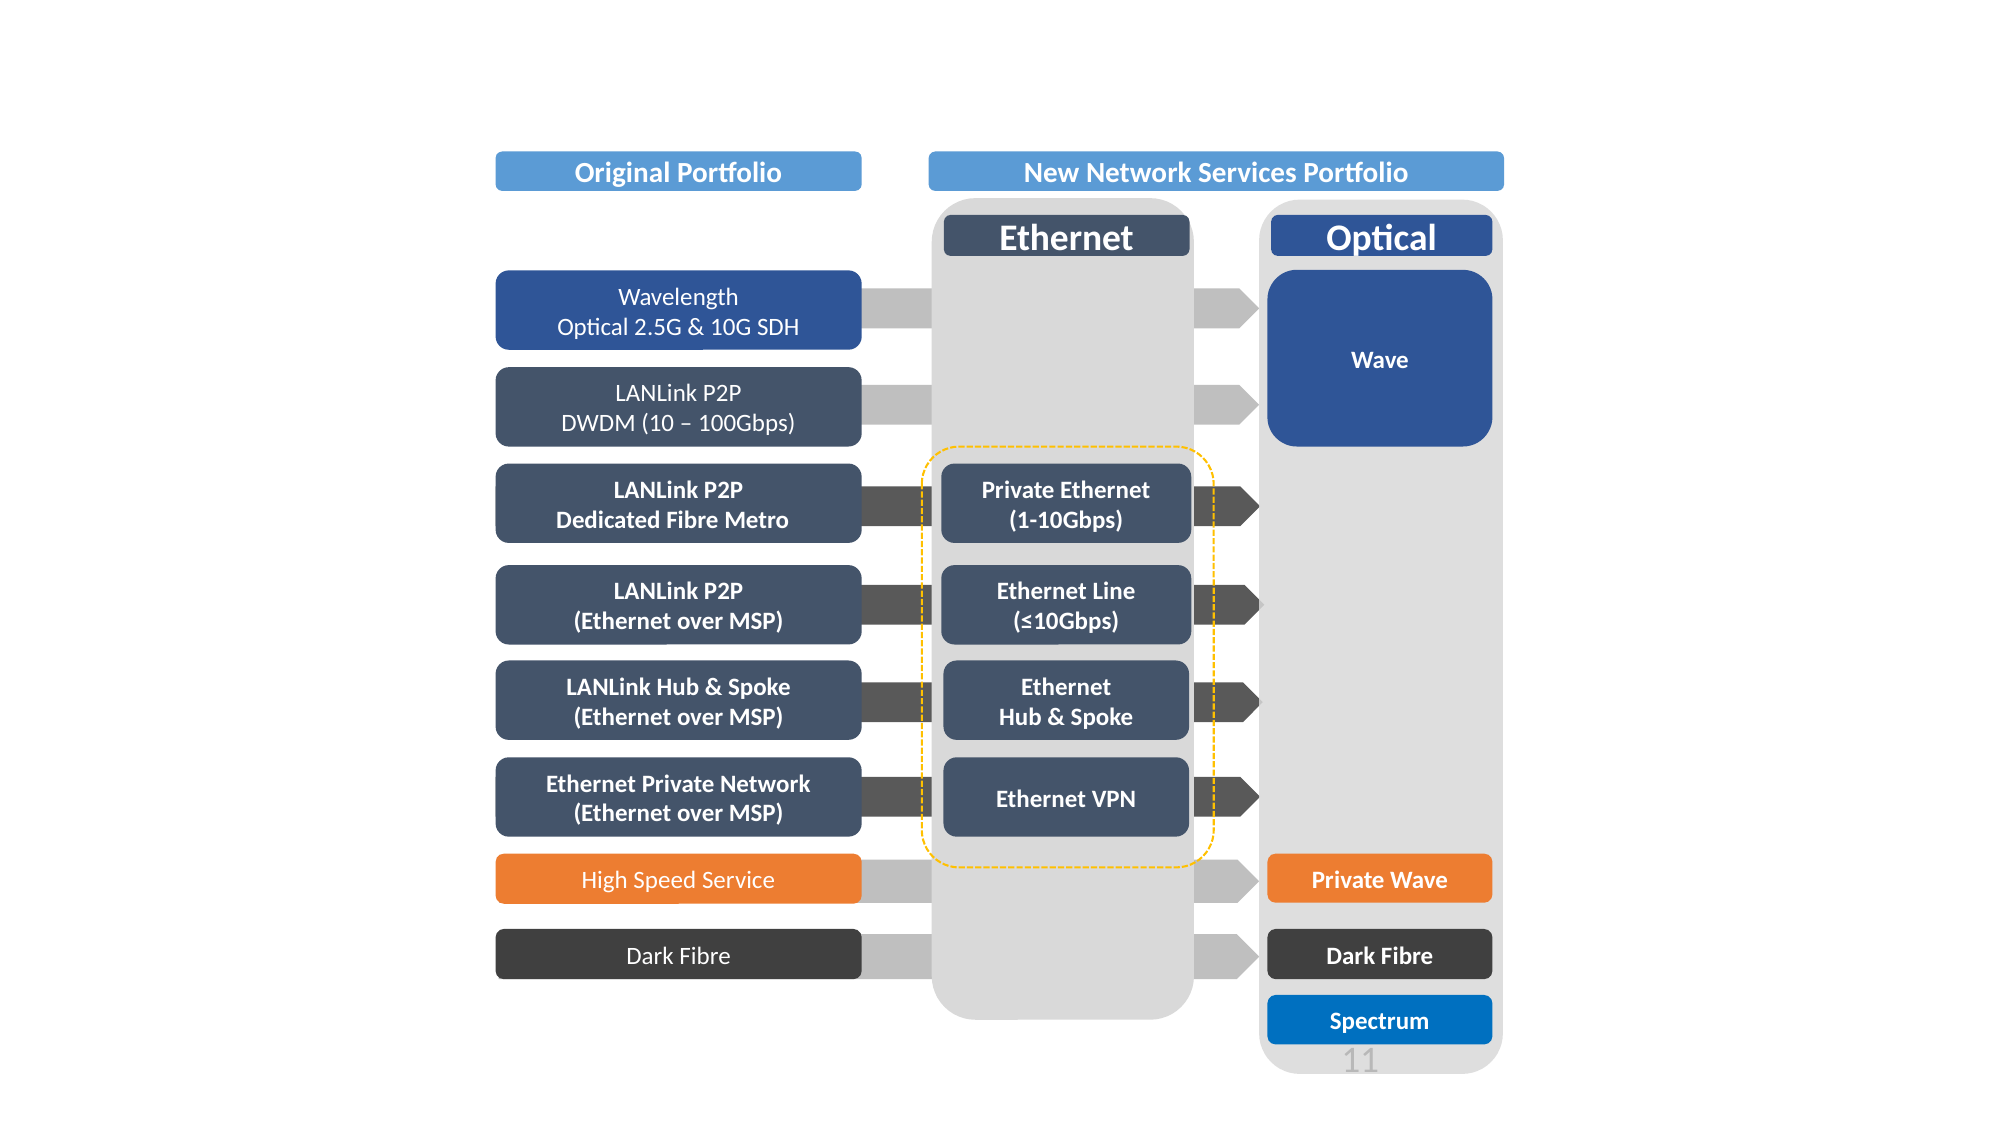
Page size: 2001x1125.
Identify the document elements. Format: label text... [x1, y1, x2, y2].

text_box [930, 197, 1195, 457]
text_box [1214, 485, 1258, 528]
text_box [1196, 858, 1258, 904]
text_box [863, 287, 930, 330]
text_box Original Portfolio [494, 150, 863, 192]
text_box [1214, 583, 1258, 626]
text_box [1195, 933, 1258, 981]
text_box High Speed Service [494, 852, 863, 905]
text_box LANLink P2P DWDM (10 – 100Gbps) [495, 367, 862, 447]
text_box [855, 933, 930, 981]
text_box Dark Fibre [494, 927, 863, 981]
text_box [1195, 287, 1258, 330]
text_box Wave [1266, 268, 1494, 448]
text_box [862, 383, 930, 426]
text_box [1214, 775, 1258, 818]
text_box LANLink Hub & Spoke (Ethernet over MSP) [495, 660, 862, 740]
text_box Dark Fibre [1266, 927, 1494, 981]
text_box New Network Services Portfolio [927, 150, 1506, 192]
text_box [1195, 383, 1258, 426]
text_box [862, 681, 921, 724]
text_box [862, 485, 921, 528]
text_box [859, 858, 930, 904]
text_box LANLink P2P Dedicated Fibre Metro [495, 463, 862, 543]
text_box Private Wave [1266, 852, 1494, 904]
text_box [862, 583, 921, 626]
text_box [1214, 681, 1258, 724]
text_box LANLink P2P (Ethernet over MSP) [495, 565, 862, 645]
text_box [920, 445, 1215, 869]
text_box [930, 857, 1196, 1021]
text_box [1258, 198, 1504, 1075]
text_box Optical [1270, 213, 1494, 257]
text_box [862, 775, 921, 818]
text_box Wavelength Optical 2.5G & 10G SDH [494, 269, 863, 351]
text_box Spectrum [1266, 993, 1494, 1046]
text_box Ethernet Private Network (Ethernet over MSP) [495, 757, 862, 837]
text_box Ethernet [943, 214, 1190, 256]
